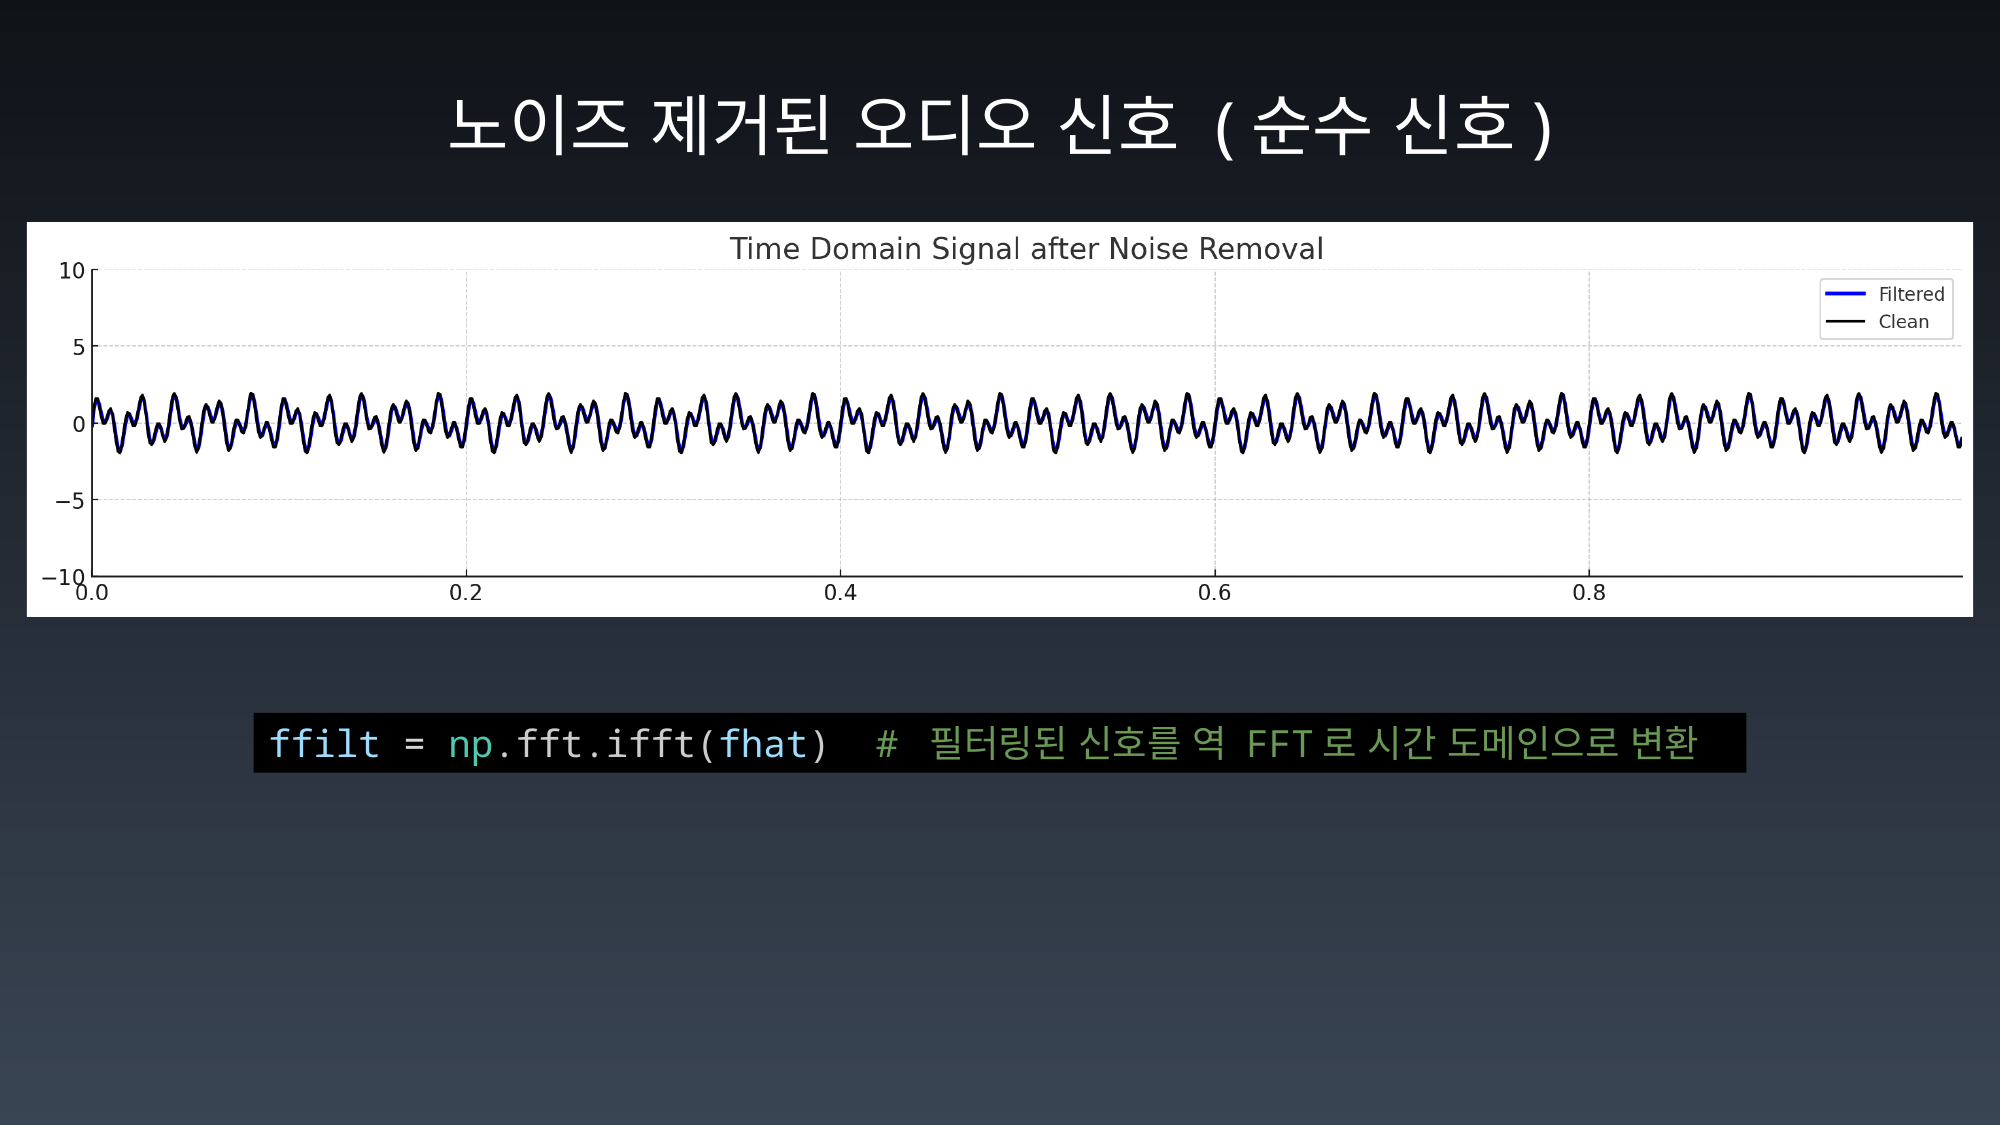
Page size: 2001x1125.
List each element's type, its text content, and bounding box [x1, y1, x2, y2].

text_box ffilt = np.fft.ifft(fhat) # 필터링된 신호를 역 FFT로 시간 도메인으로 변환 [253, 712, 1747, 773]
list 노이즈 제거된 오디오 신호 (순수 신호) [137, 36, 1863, 172]
picture [26, 222, 1974, 617]
